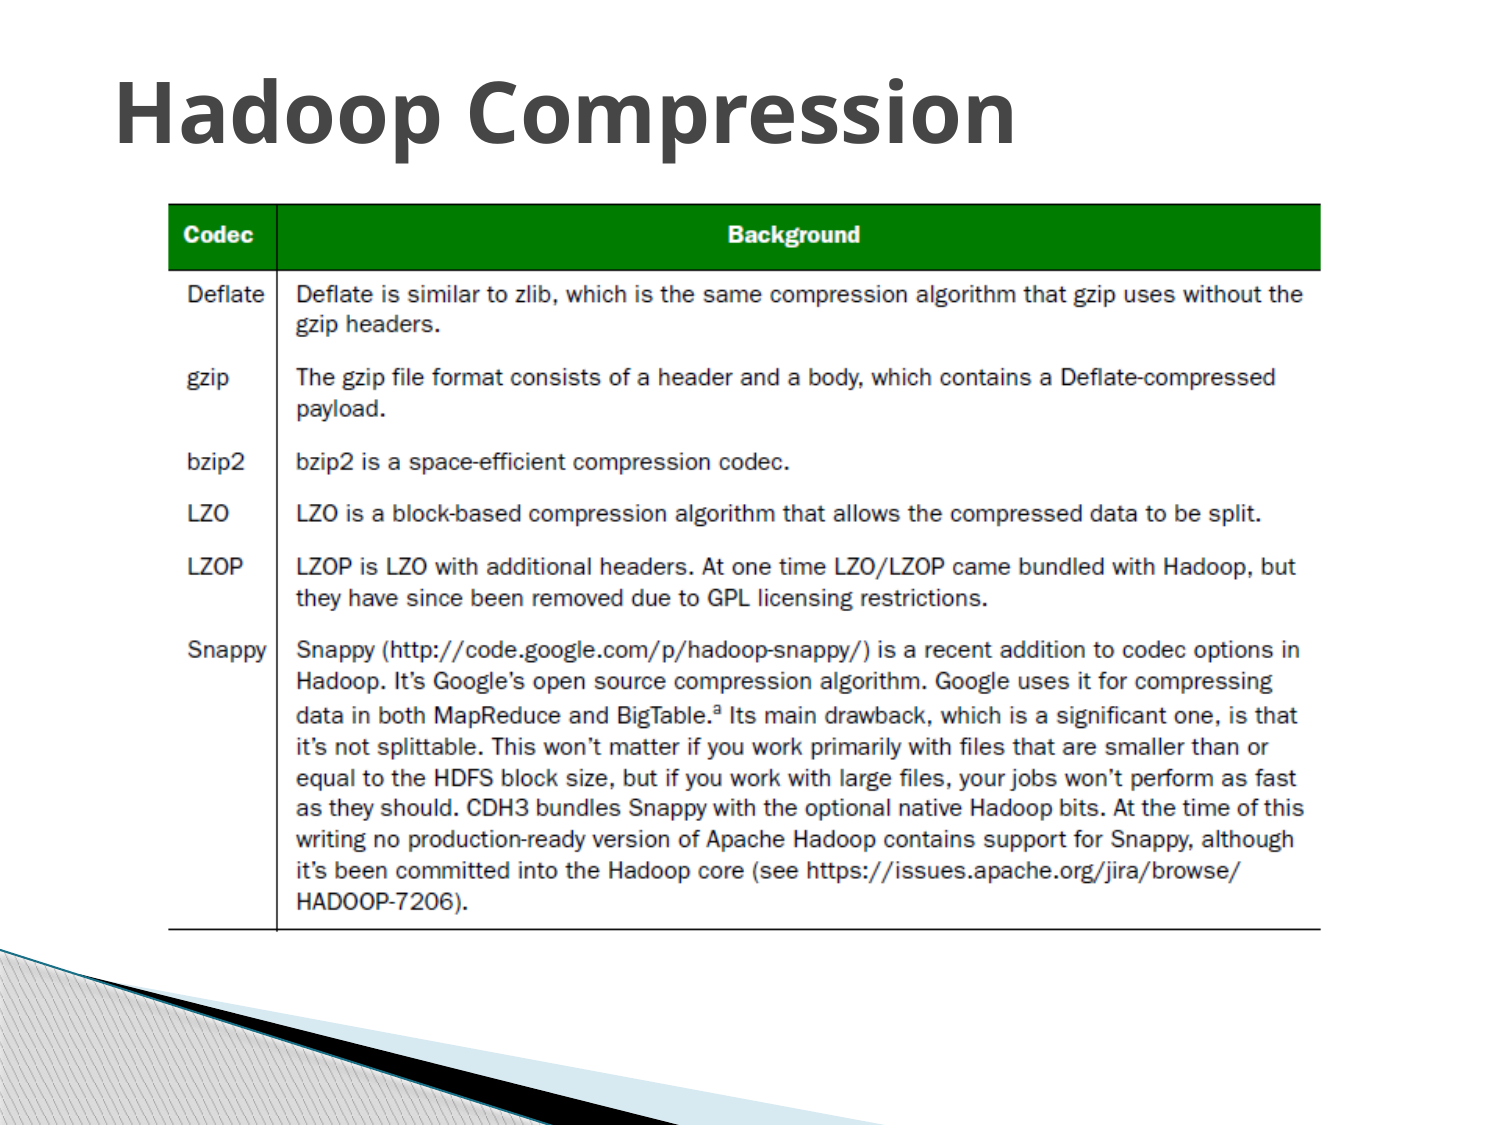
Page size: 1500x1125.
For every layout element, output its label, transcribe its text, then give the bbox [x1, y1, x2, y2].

text_box [87, 174, 1468, 998]
picture [142, 182, 1358, 943]
title Hadoop Compression [97, 38, 1250, 174]
